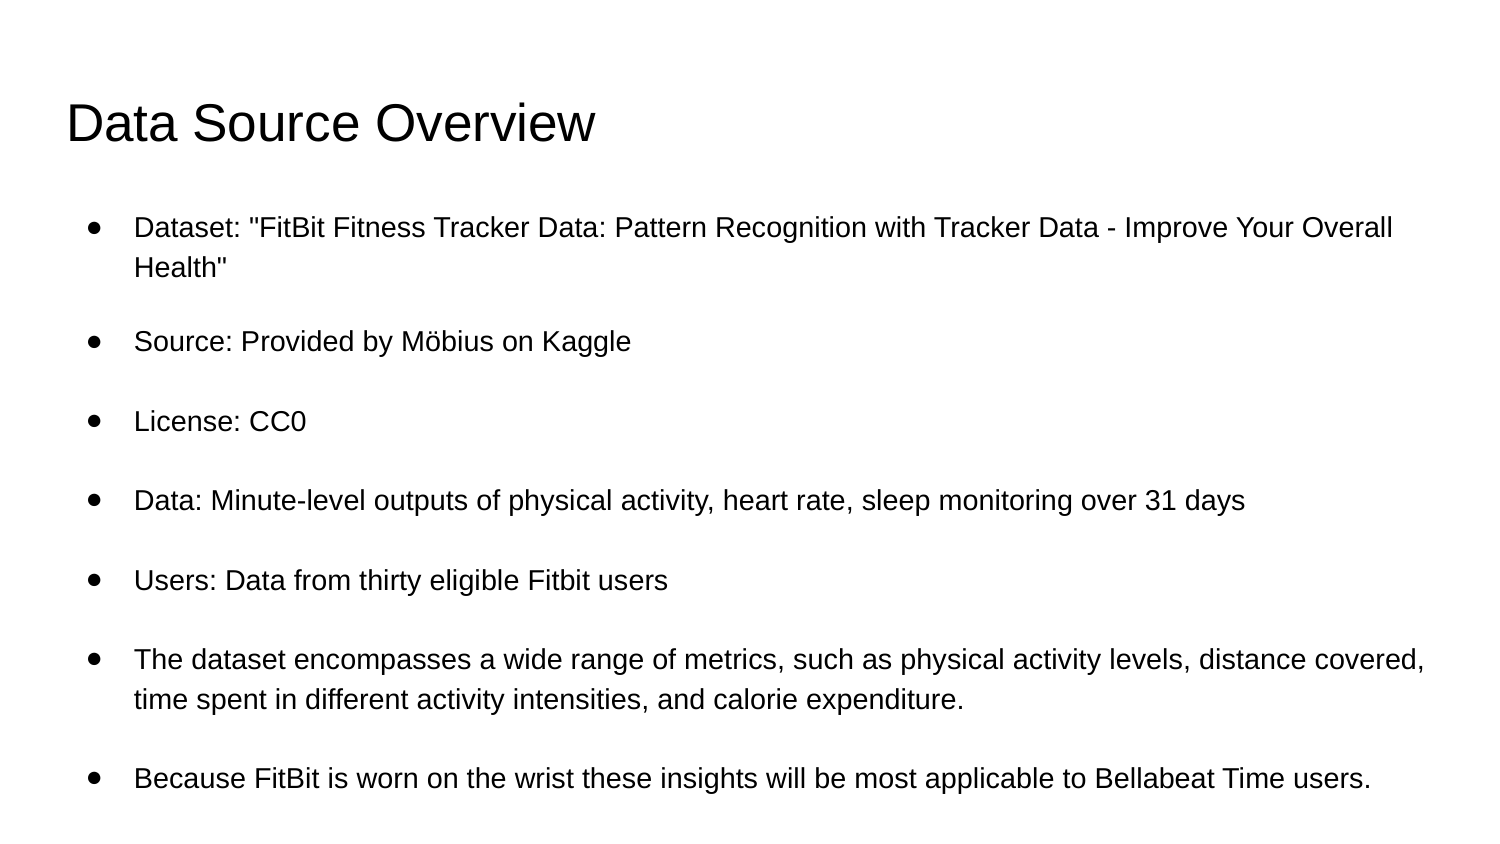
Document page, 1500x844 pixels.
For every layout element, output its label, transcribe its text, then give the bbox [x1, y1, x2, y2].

title Data Source Overview [51, 72, 1449, 167]
list Dataset: "FitBit Fitness Tracker Data: Pattern Recognition with Tracker Data - Improve Your Overall Health" Source: Provided by Möbius on Kaggle License: CC0 Data: Minute-level outputs of physical activity, heart rate, sleep monitoring over 31 days Users: Data from thirty eligible Fitbit users The dataset encompasses a wide range of metrics, such as physical activity levels, distance covered, time spent in different activity intensities, and calorie expenditure. Because FitBit is worn on the wrist these insights will be most applicable to Bellabeat Time users. [51, 189, 1449, 816]
